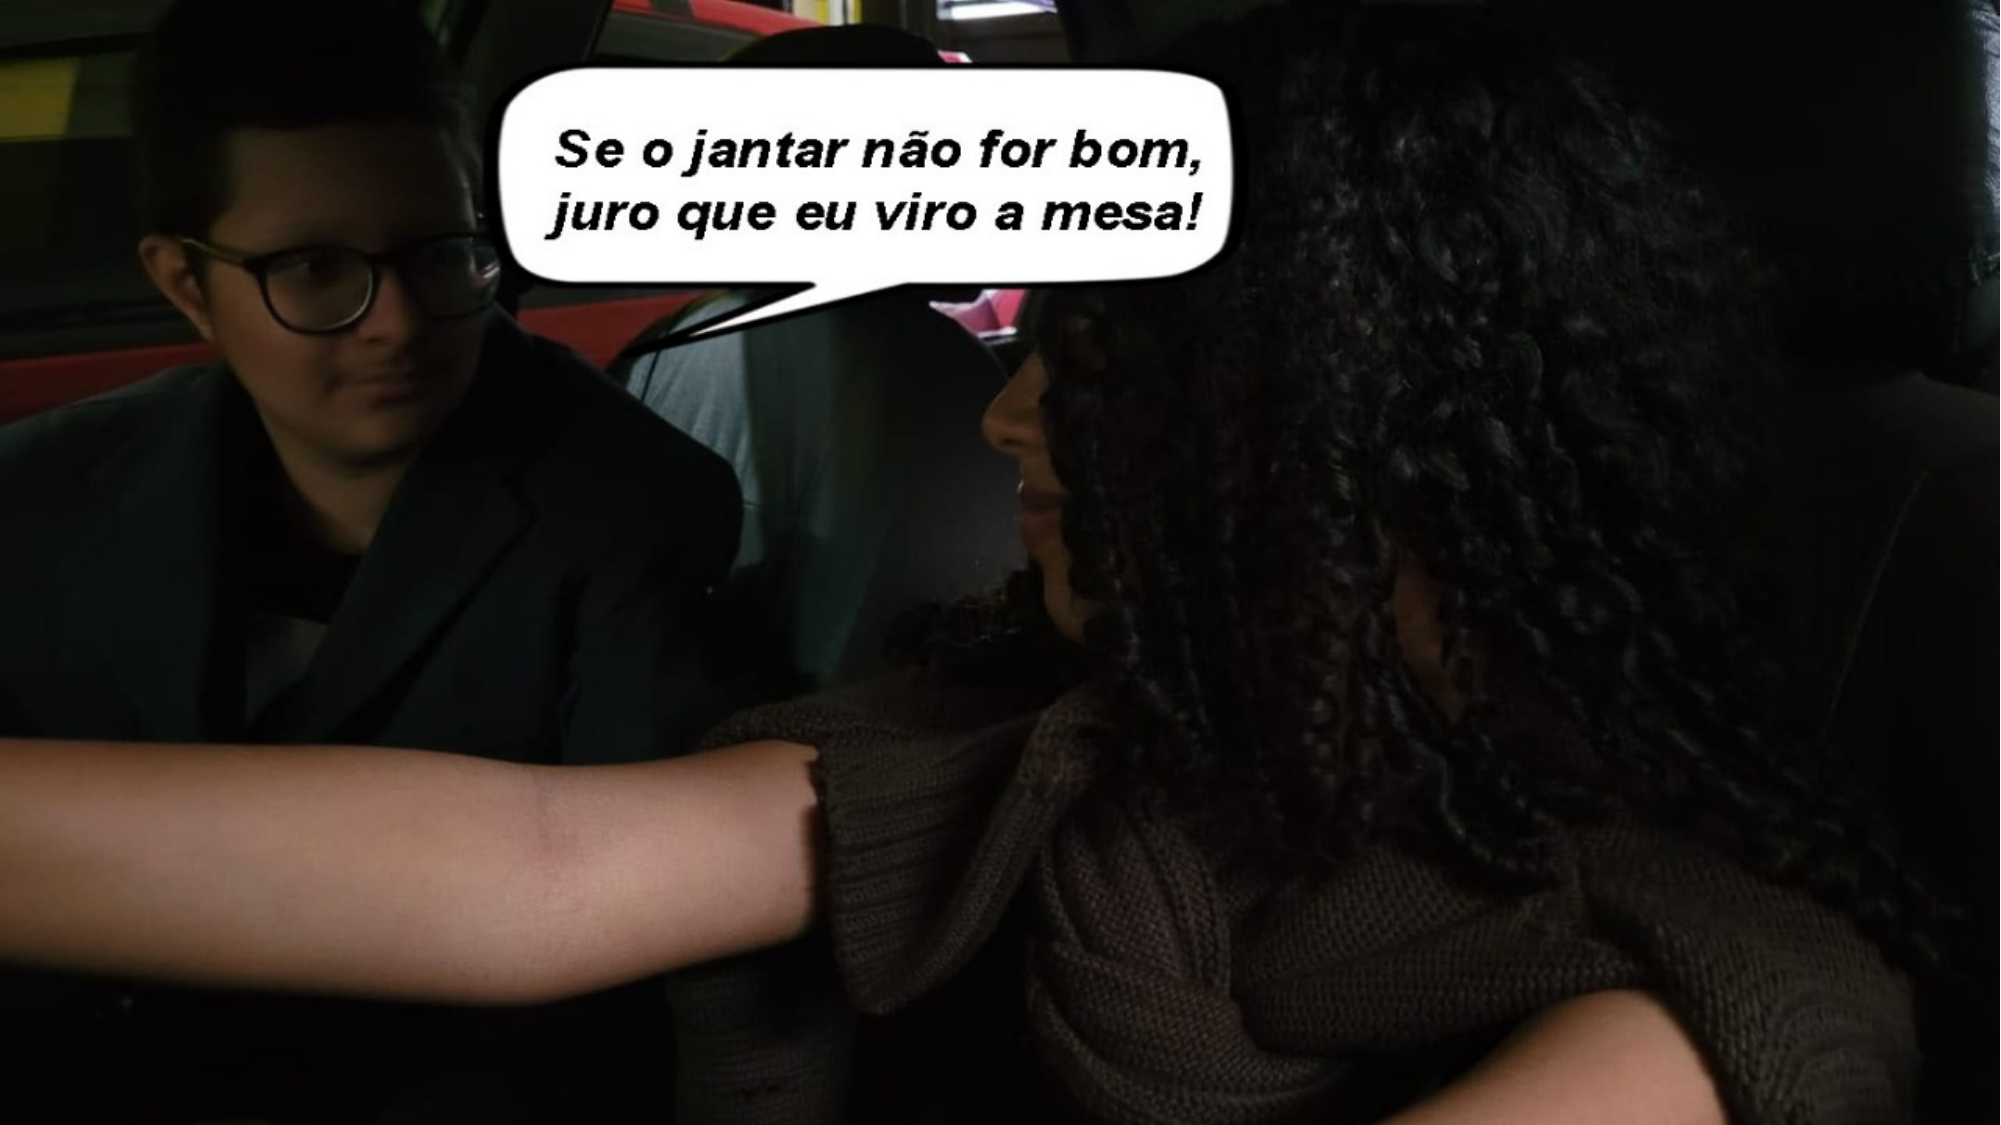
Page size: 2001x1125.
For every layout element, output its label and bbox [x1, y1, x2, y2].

list [0, 0, 2000, 1125]
